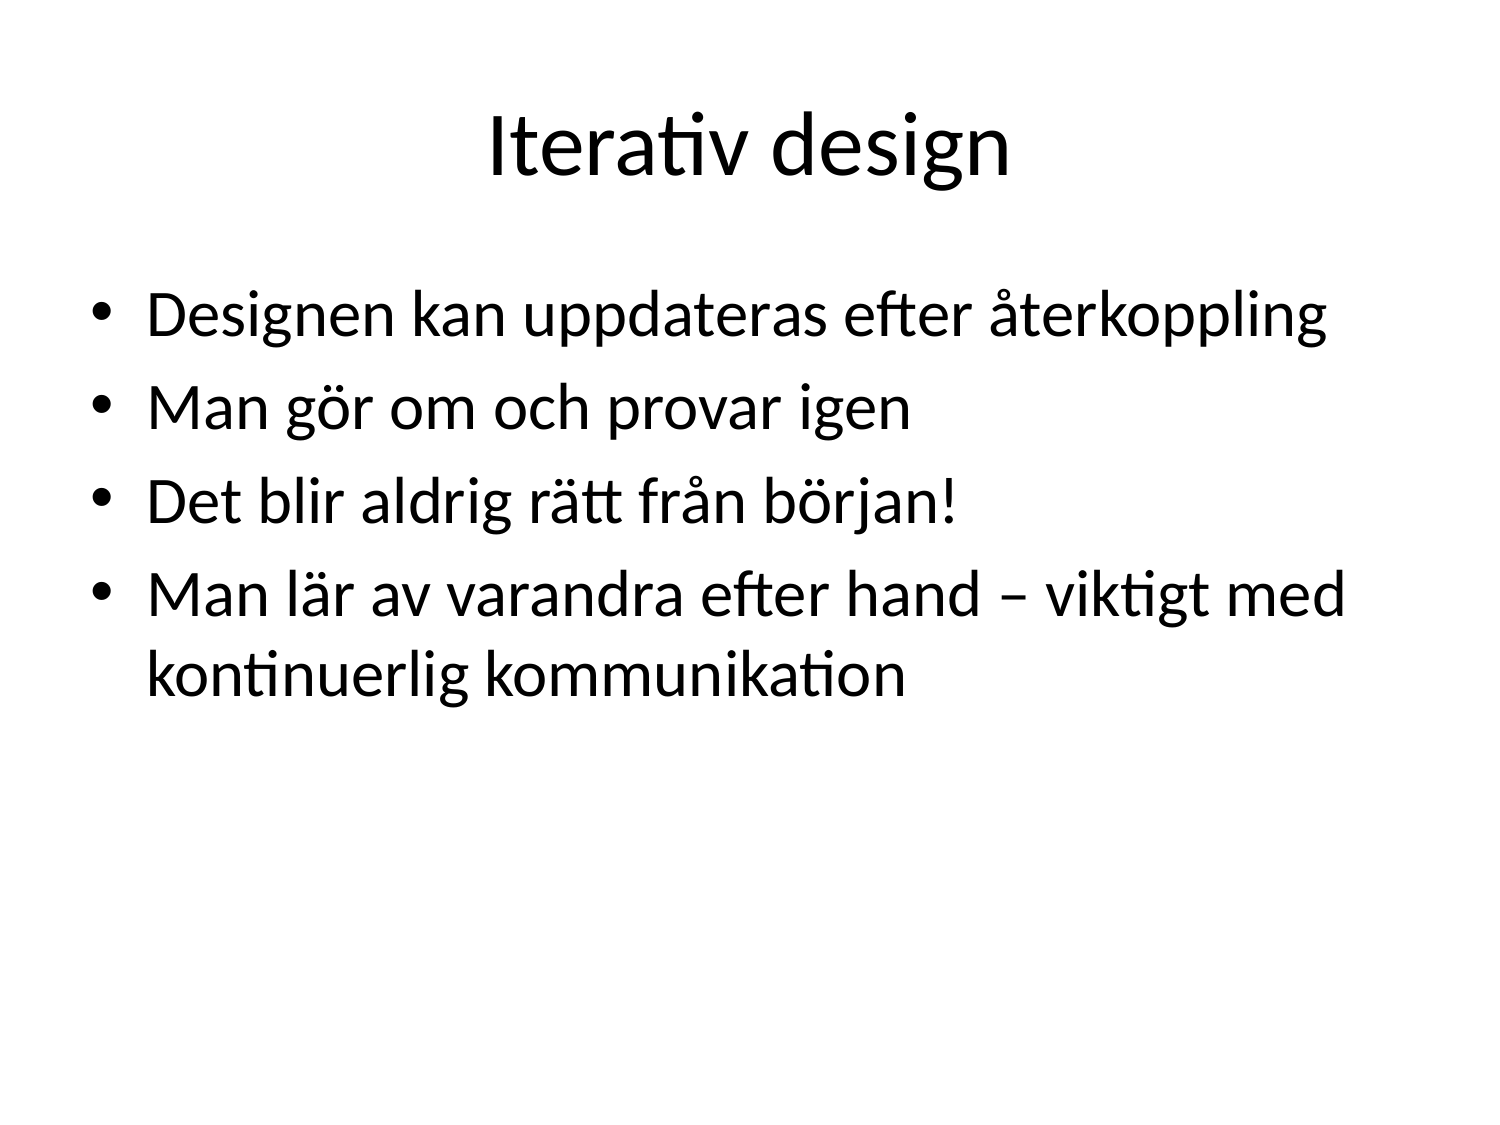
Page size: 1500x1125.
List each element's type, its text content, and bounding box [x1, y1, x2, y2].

title Iterativ design [75, 45, 1425, 233]
list Designen kan uppdateras efter återkoppling Man gör om och provar igen Det blir aldrig rätt från början! Man lär av varandra efter hand – viktigt med kontinuerlig kommunikation [75, 262, 1425, 1005]
